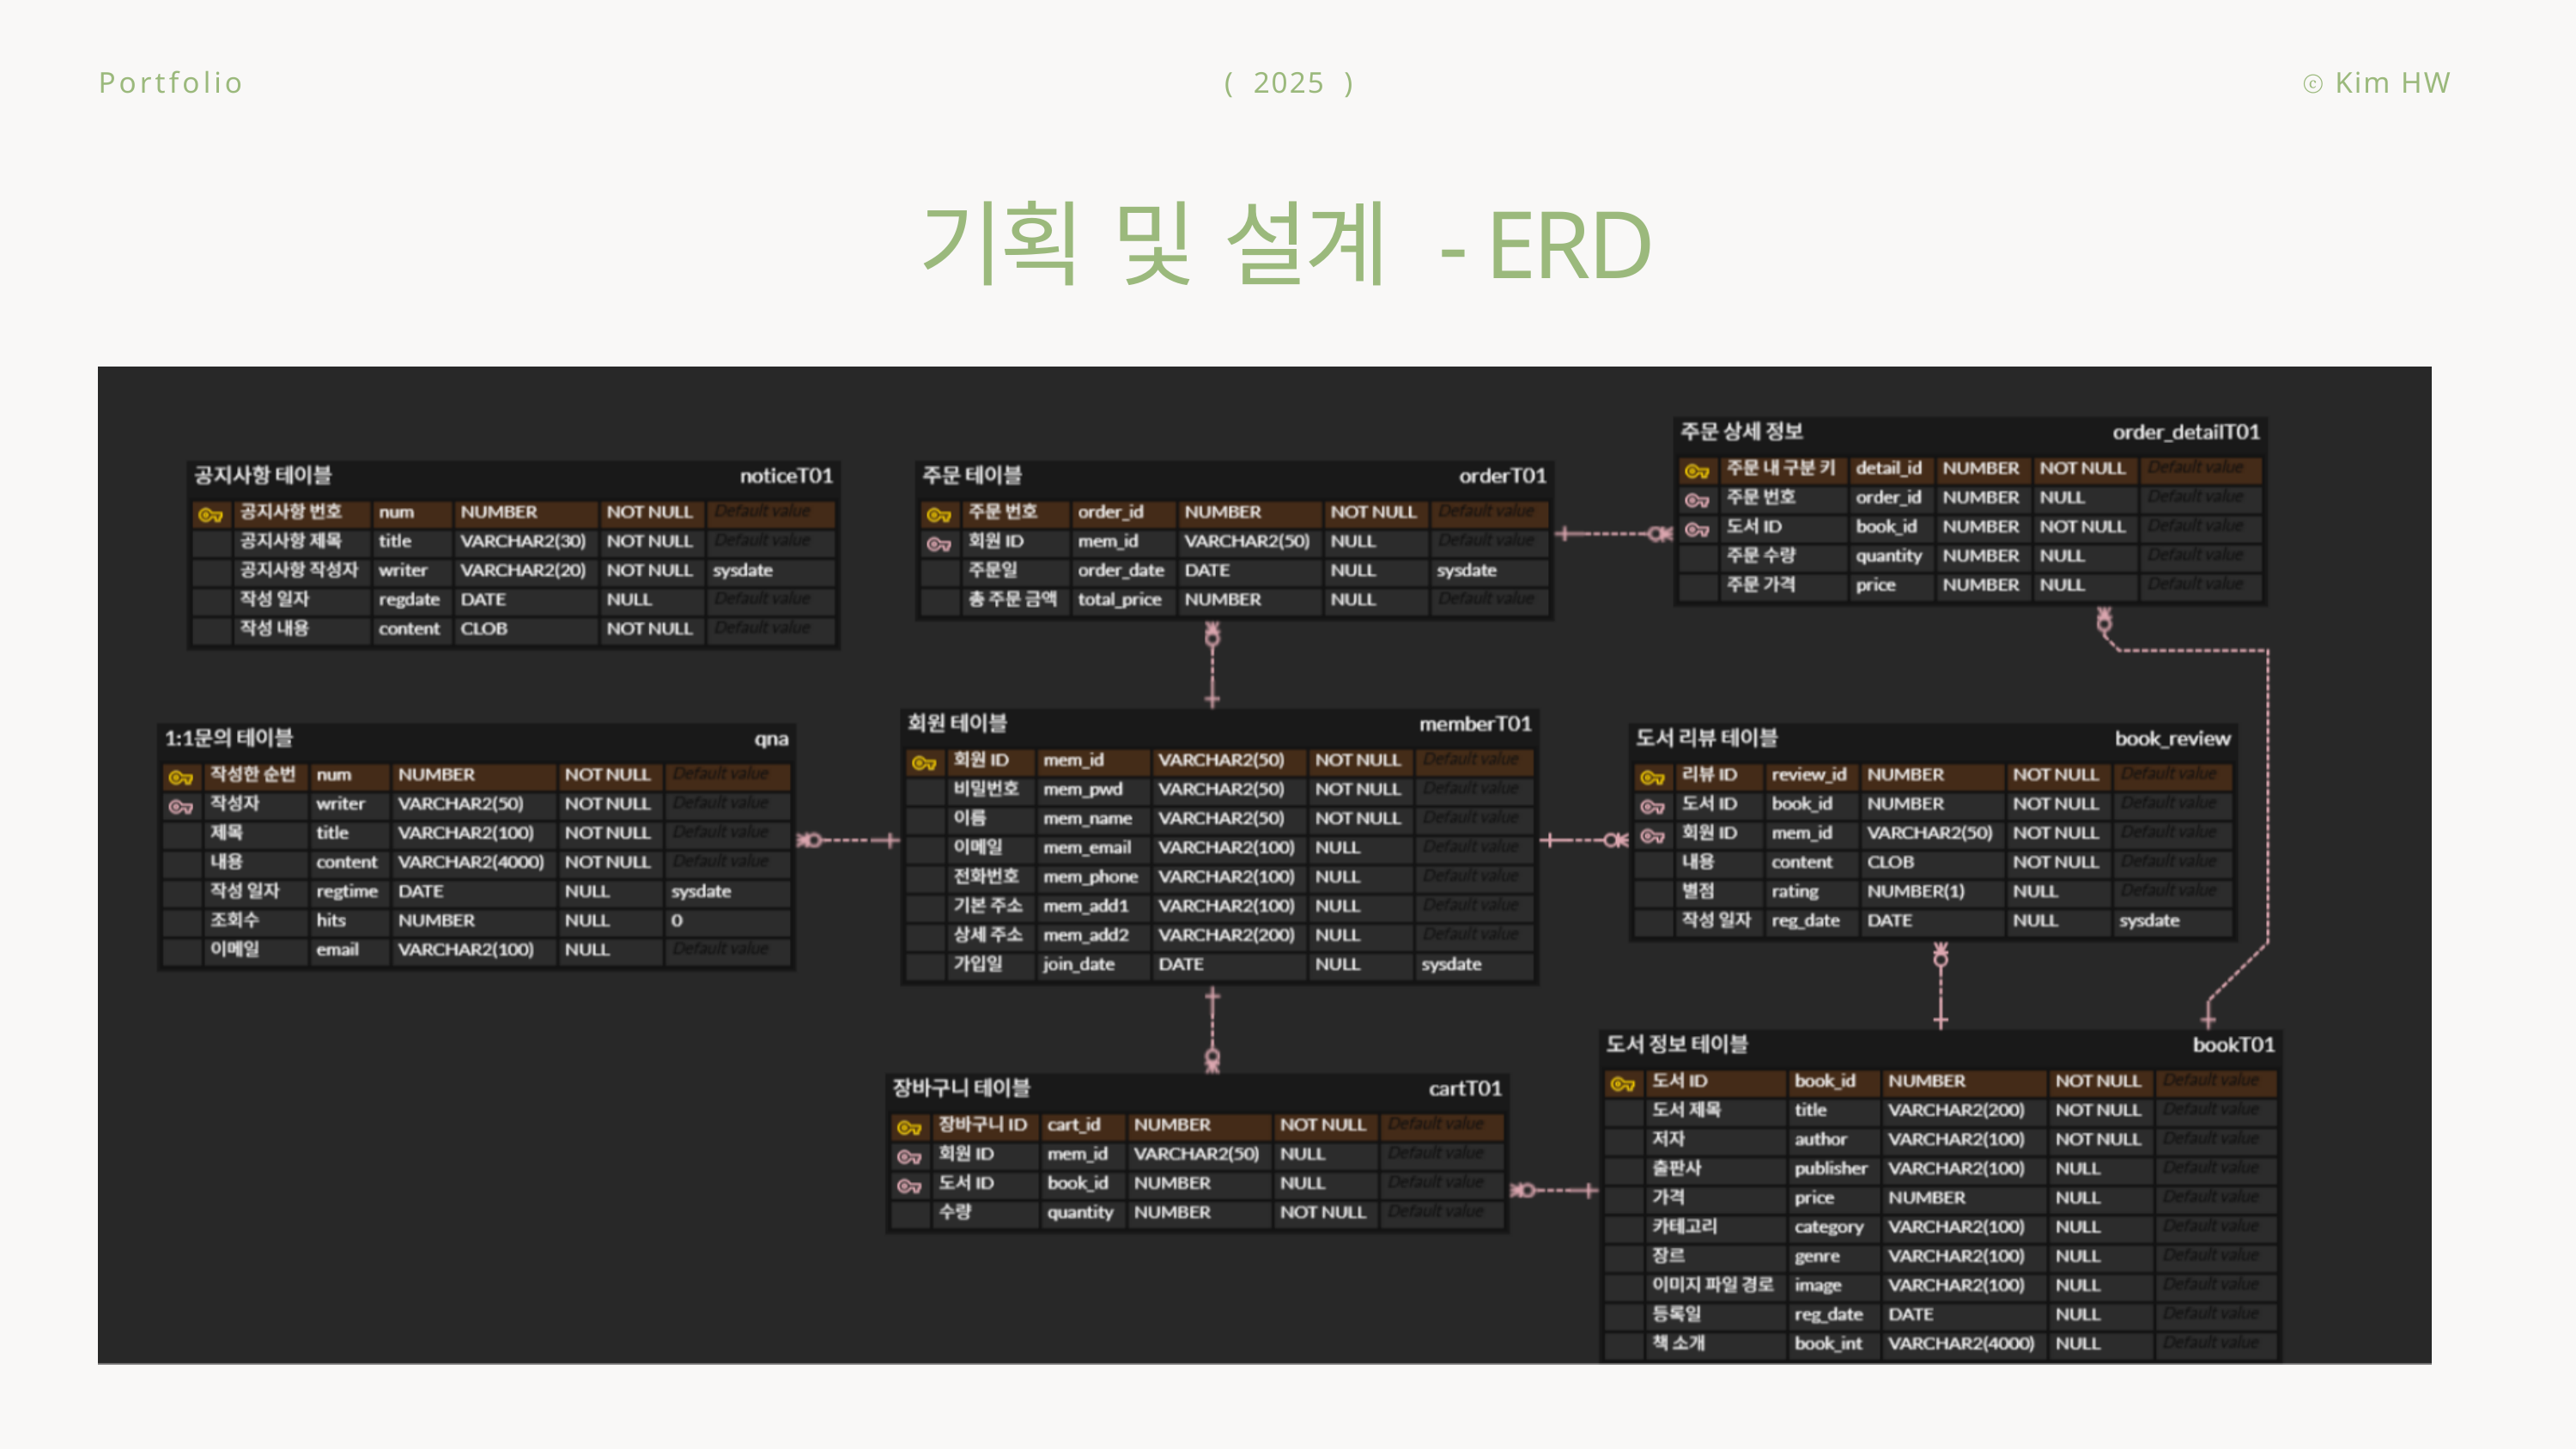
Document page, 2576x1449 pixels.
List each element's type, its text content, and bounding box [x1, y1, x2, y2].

text_box Portfolio [98, 60, 326, 102]
text_box 기획 및 설계 - ERD [246, 180, 2328, 312]
text_box ( 2025 ) [1175, 60, 1403, 102]
text_box ⓒ Kim HW [2302, 60, 2483, 102]
picture [98, 366, 2432, 1365]
